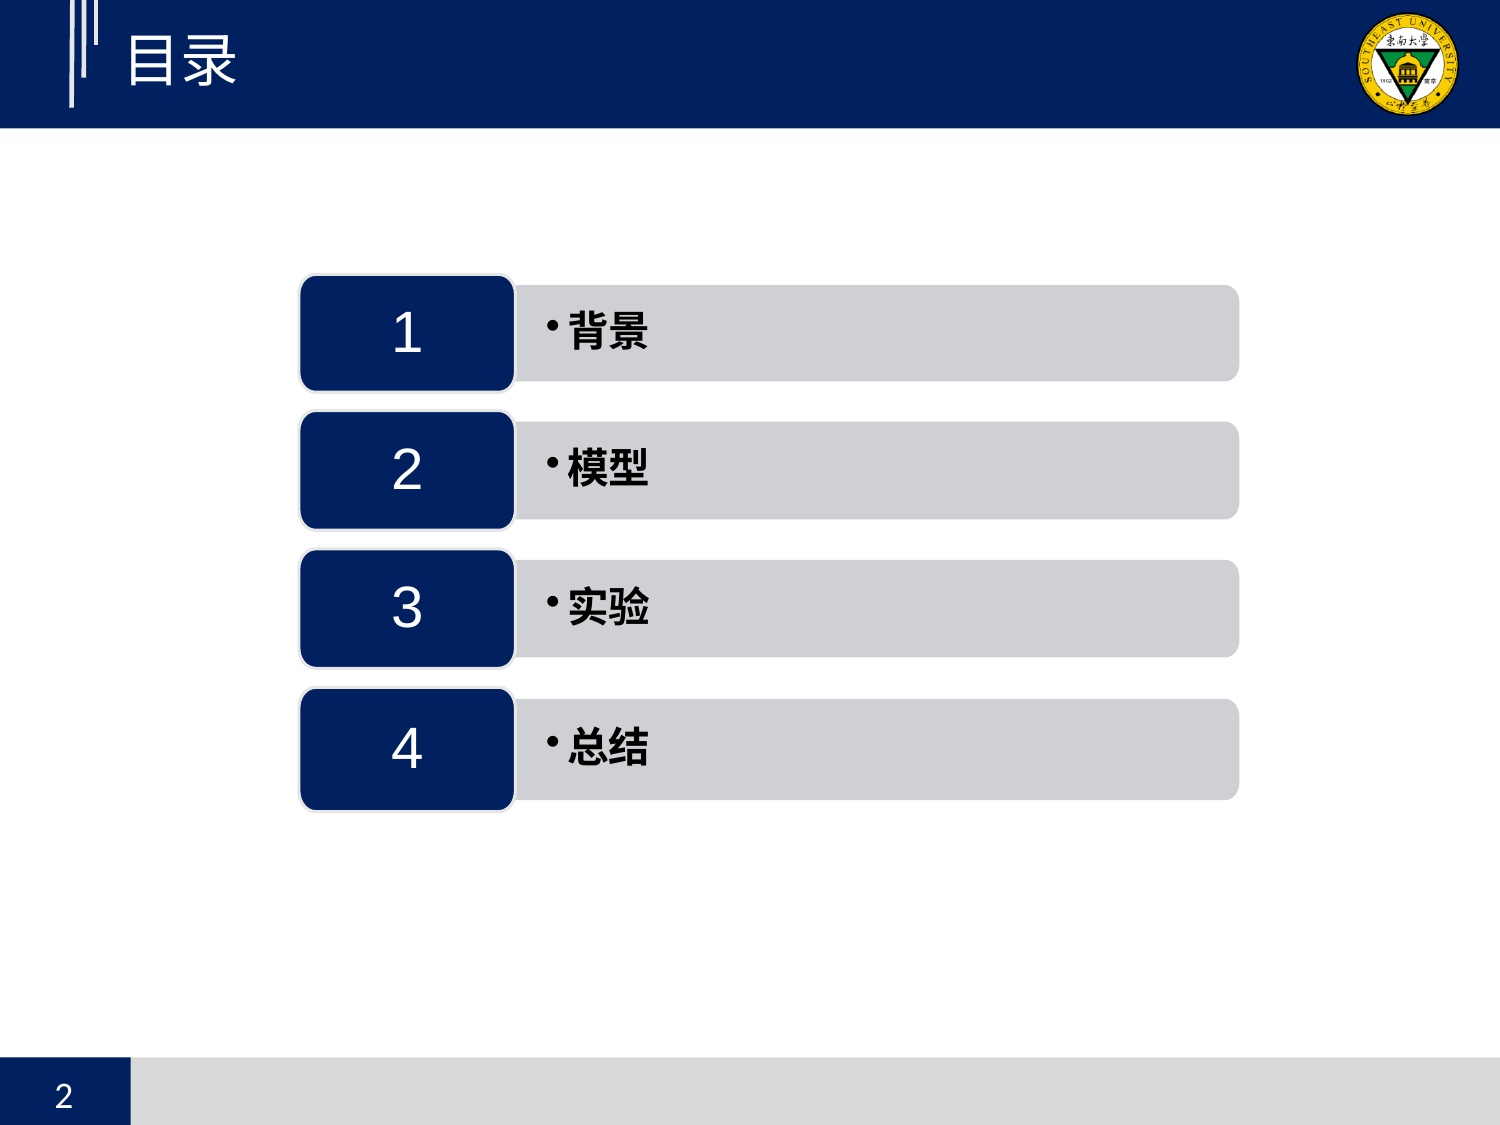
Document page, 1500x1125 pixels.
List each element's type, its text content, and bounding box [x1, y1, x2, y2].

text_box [298, 410, 1239, 531]
text_box 2 [39, 1063, 96, 1124]
text_box 目录 [107, 16, 759, 101]
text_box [298, 687, 1239, 812]
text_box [298, 548, 1239, 669]
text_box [298, 274, 1239, 393]
text_box [0, 0, 1500, 129]
picture [1356, 12, 1459, 116]
